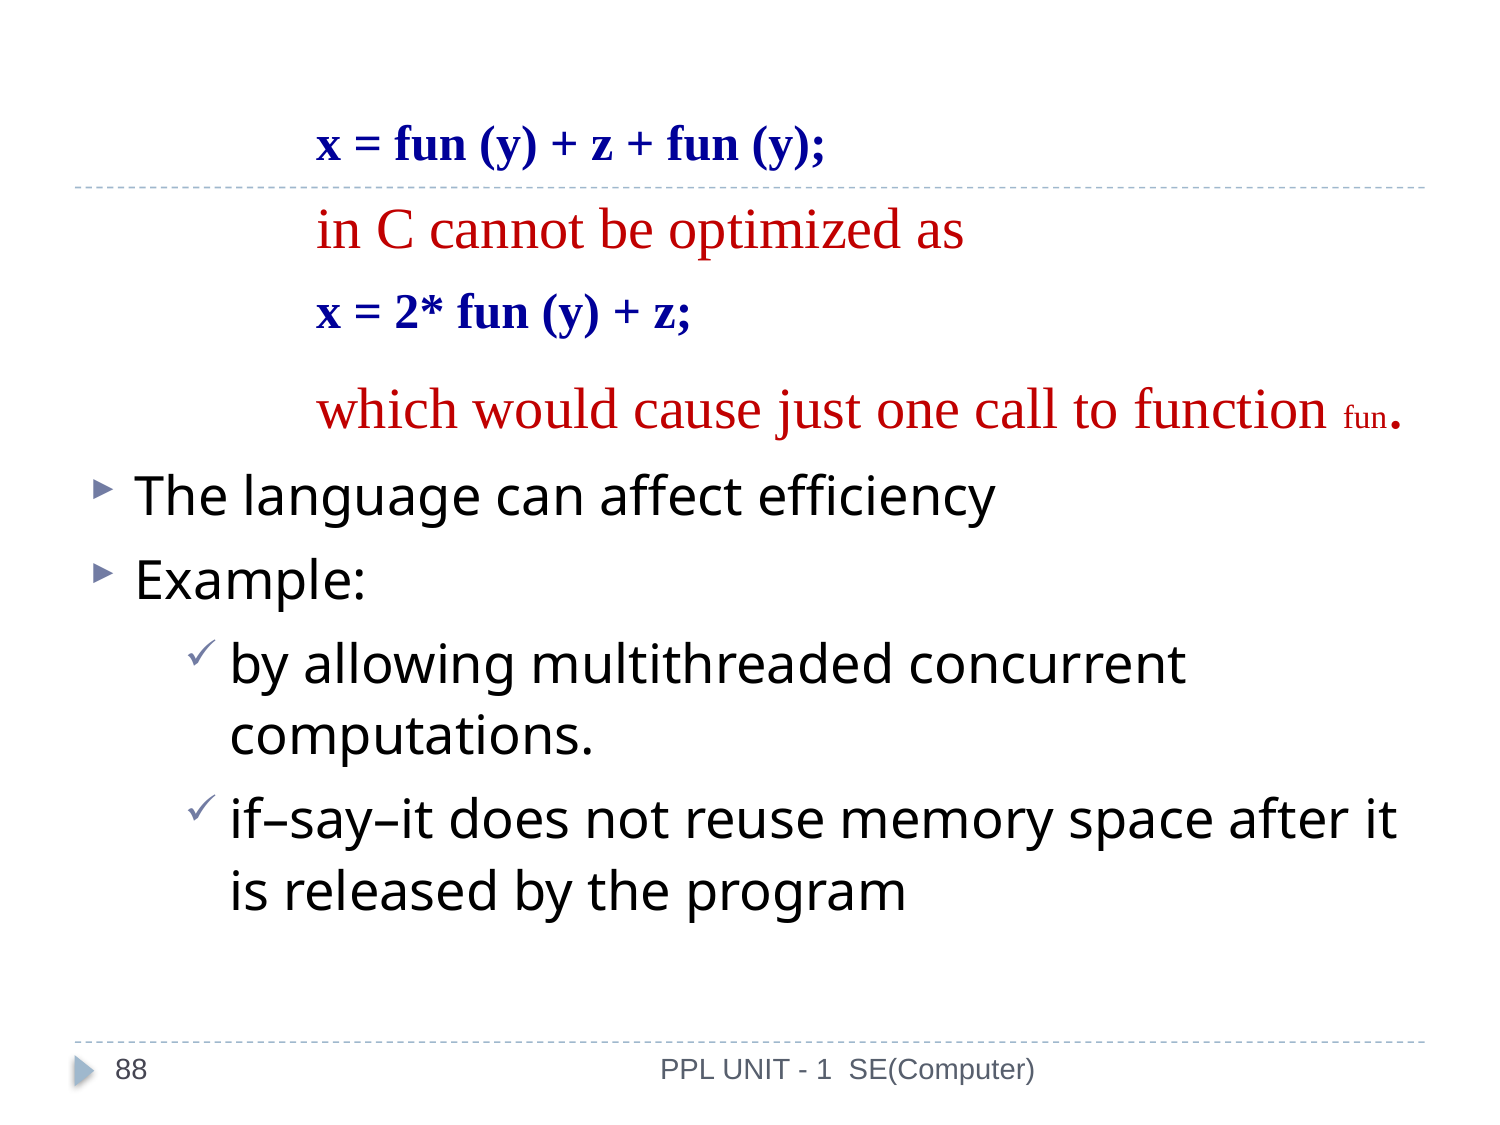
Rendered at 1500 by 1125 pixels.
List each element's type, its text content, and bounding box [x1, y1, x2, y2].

list x = fun (y) + z + fun (y); in C cannot be optimized as x = 2* fun (y) + z; which would cause just one call to function fun. The language can affect efficiency Example: by allowing multithreaded concurrent computations. if–say–it does not reuse memory space after it is released by the program [75, 37, 1425, 1025]
footer PPL UNIT - 1 SE(Computer) [475, 1042, 1051, 1103]
slide_number 88 [100, 1042, 426, 1103]
